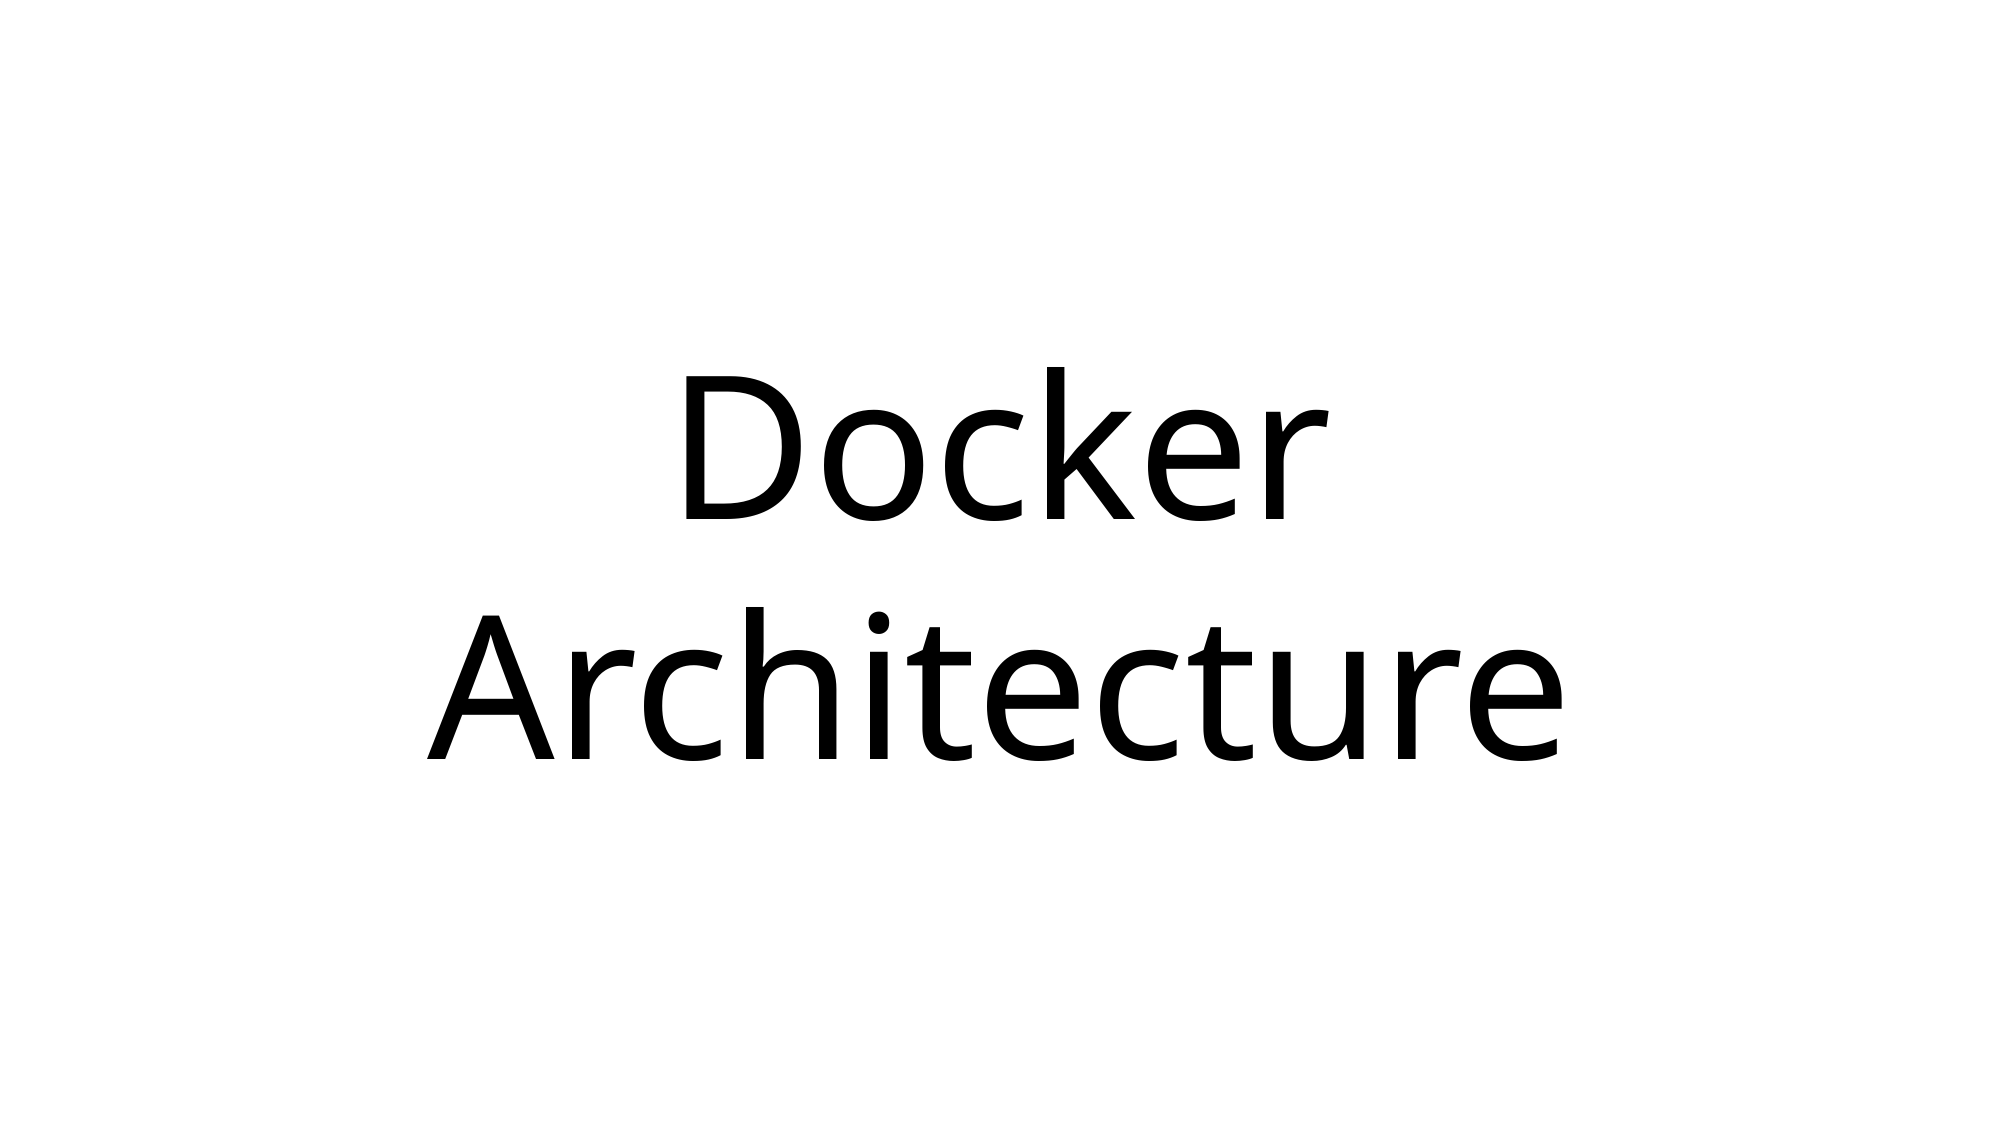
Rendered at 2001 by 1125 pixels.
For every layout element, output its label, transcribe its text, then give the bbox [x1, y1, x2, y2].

text_box Docker Architecture [404, 312, 1596, 808]
